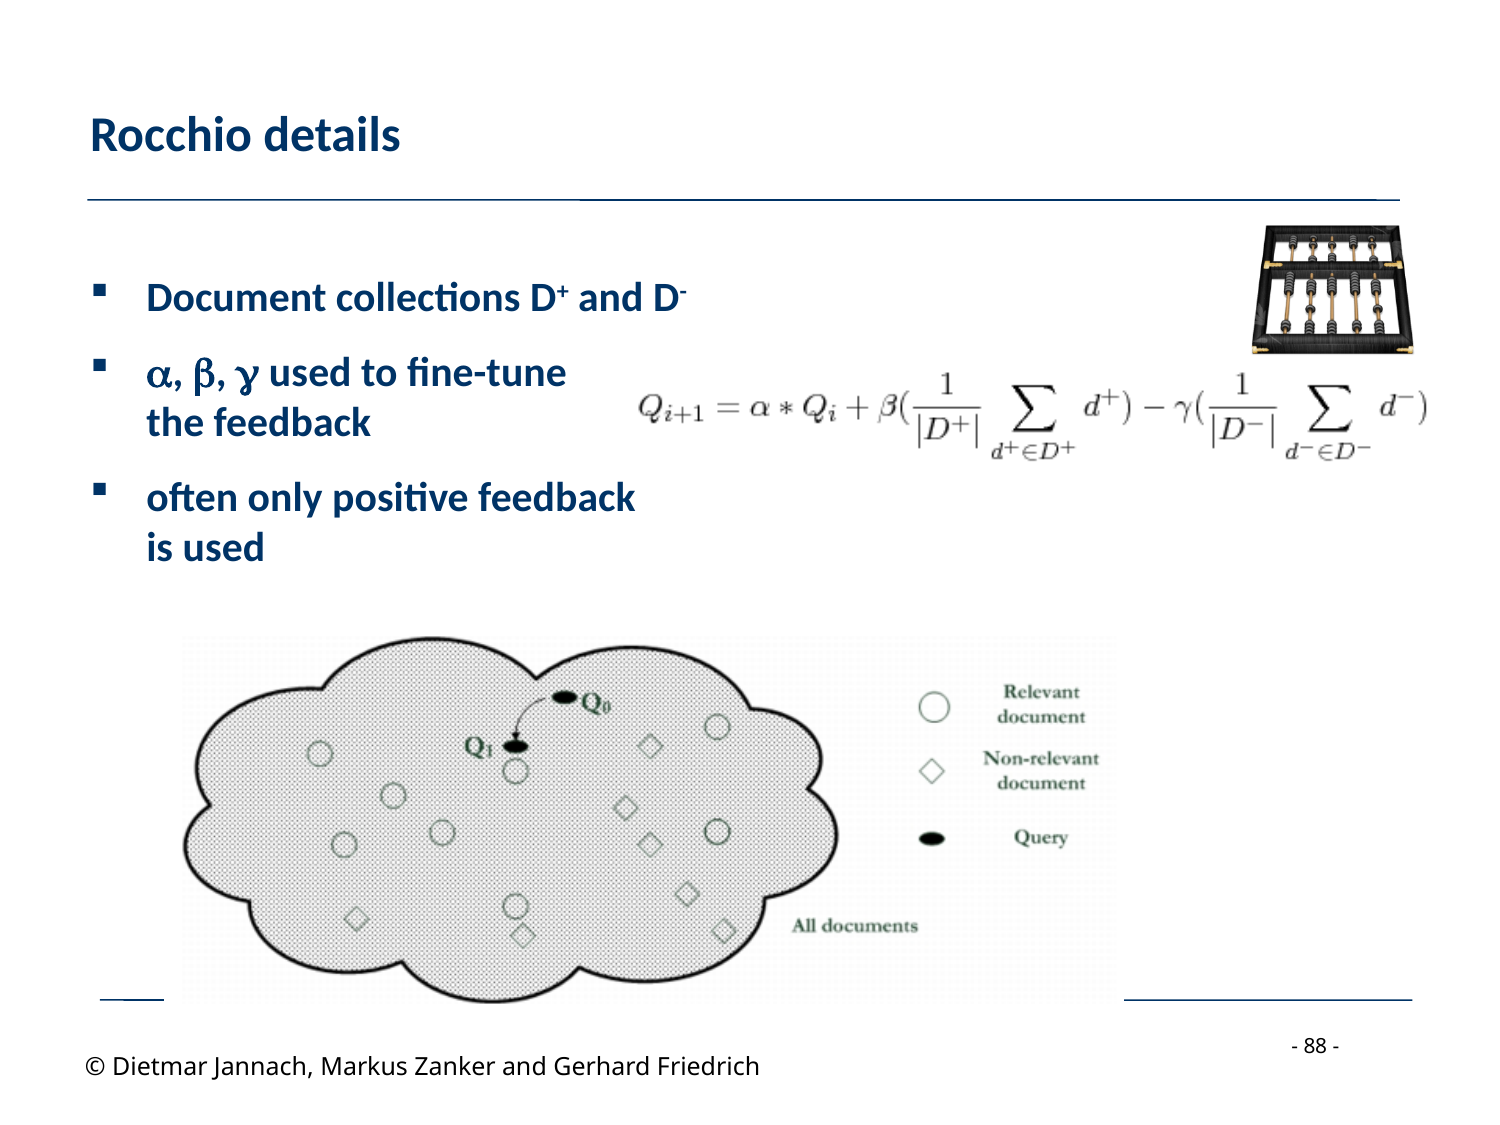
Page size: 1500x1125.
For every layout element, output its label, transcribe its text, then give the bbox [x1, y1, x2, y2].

list Document collections D+ and D- , ,  used to fine-tune the feedback often only positive feedback is used [74, 262, 1426, 1006]
picture [163, 632, 1124, 1018]
picture [620, 207, 1482, 481]
title Rocchio details [74, 37, 1426, 226]
